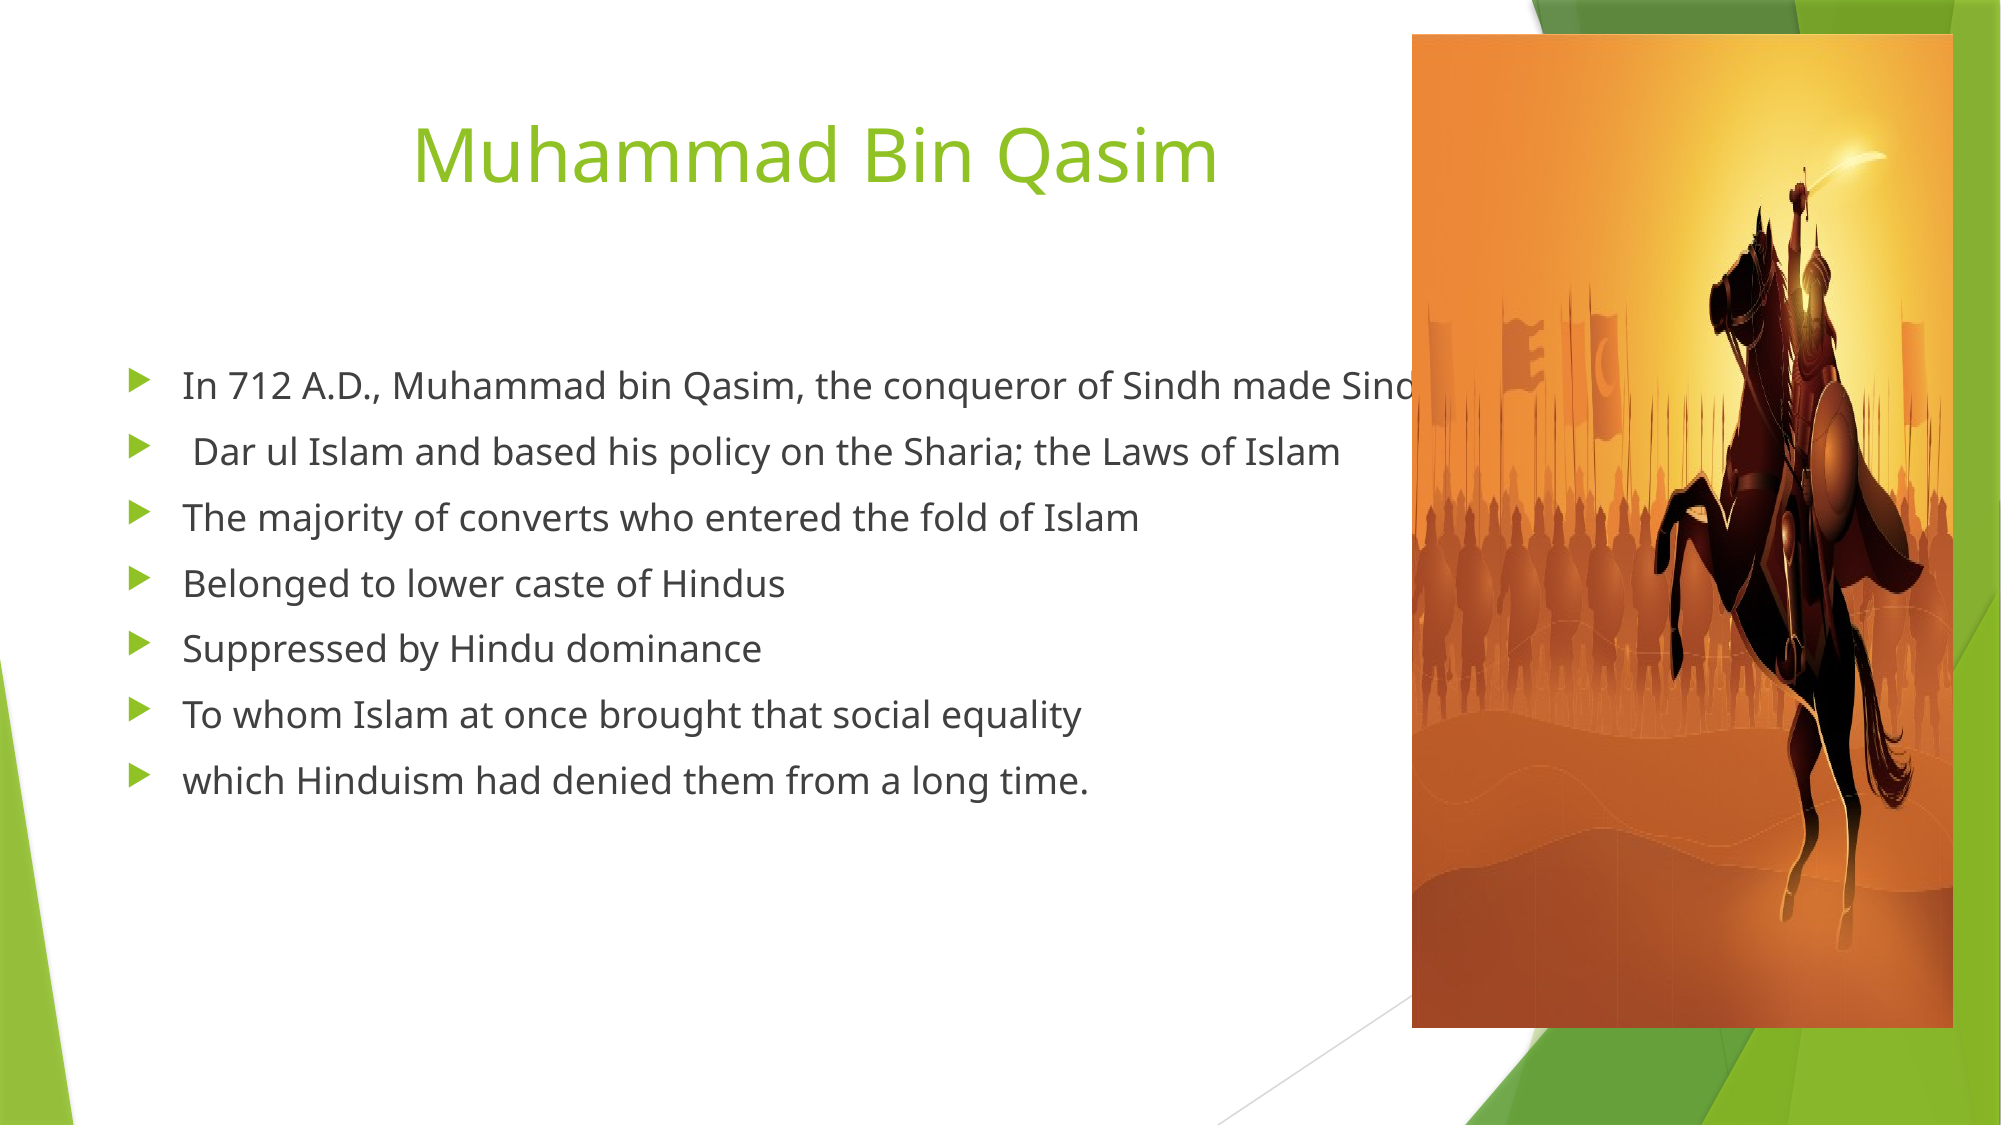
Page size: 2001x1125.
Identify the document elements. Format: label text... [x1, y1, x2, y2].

list In 712 A.D., Muhammad bin Qasim, the conqueror of Sindh made Sindh Dar ul Islam and based his policy on the Sharia; the Laws of Islam The majority of converts who entered the fold of Islam Belonged to lower caste of Hindus Suppressed by Hindu dominance To whom Islam at once brought that social equality which Hinduism had denied them from a long time. [111, 354, 1406, 992]
picture [1411, 33, 1954, 1029]
title Muhammad Bin Qasim [111, 99, 1406, 317]
